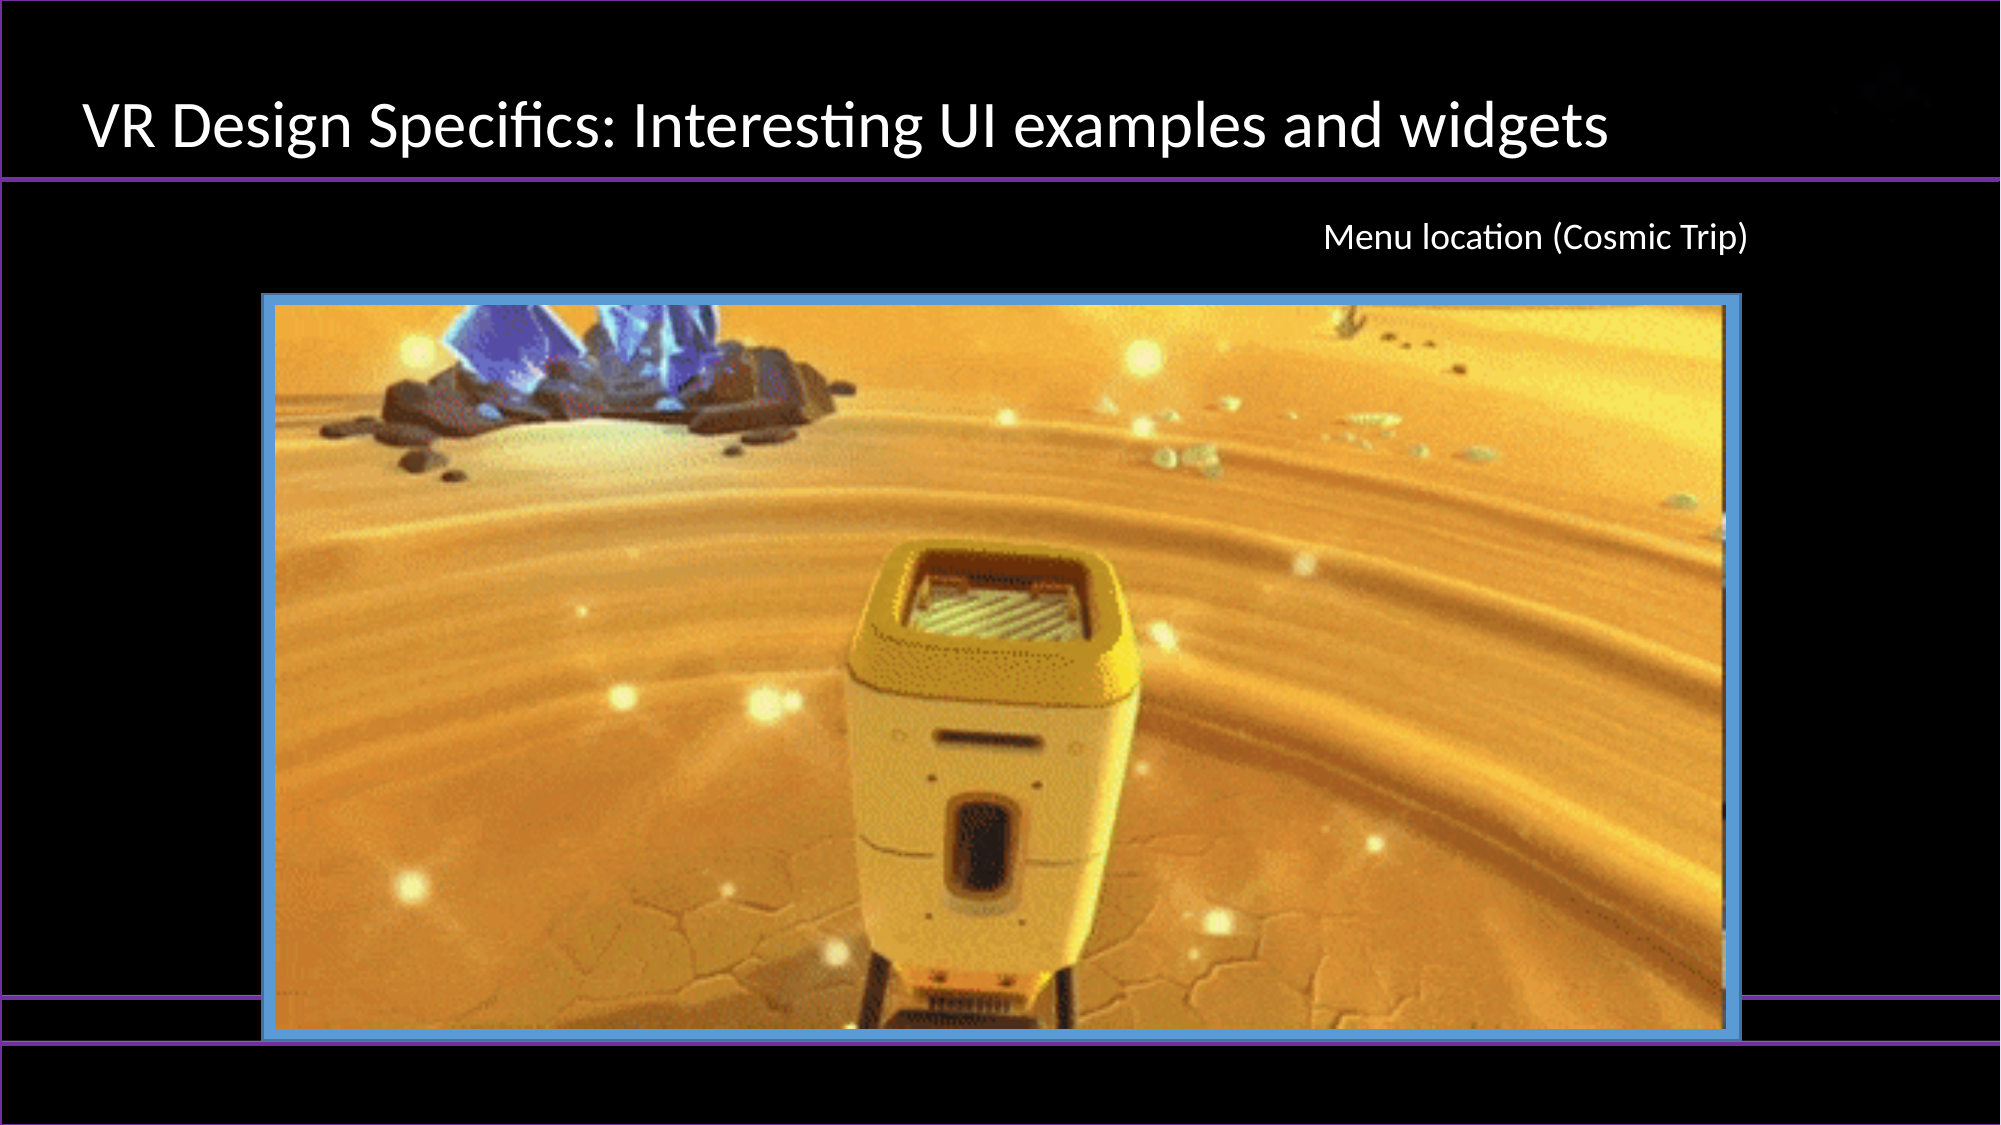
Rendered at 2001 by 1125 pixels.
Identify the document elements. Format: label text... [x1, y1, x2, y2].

title VR Design Specifics: Interesting UI examples and widgets [67, 45, 1793, 170]
text_box Menu location (Cosmic Trip) [1308, 204, 1765, 309]
text_box [261, 293, 1742, 1041]
picture [0, 0, 2001, 1125]
